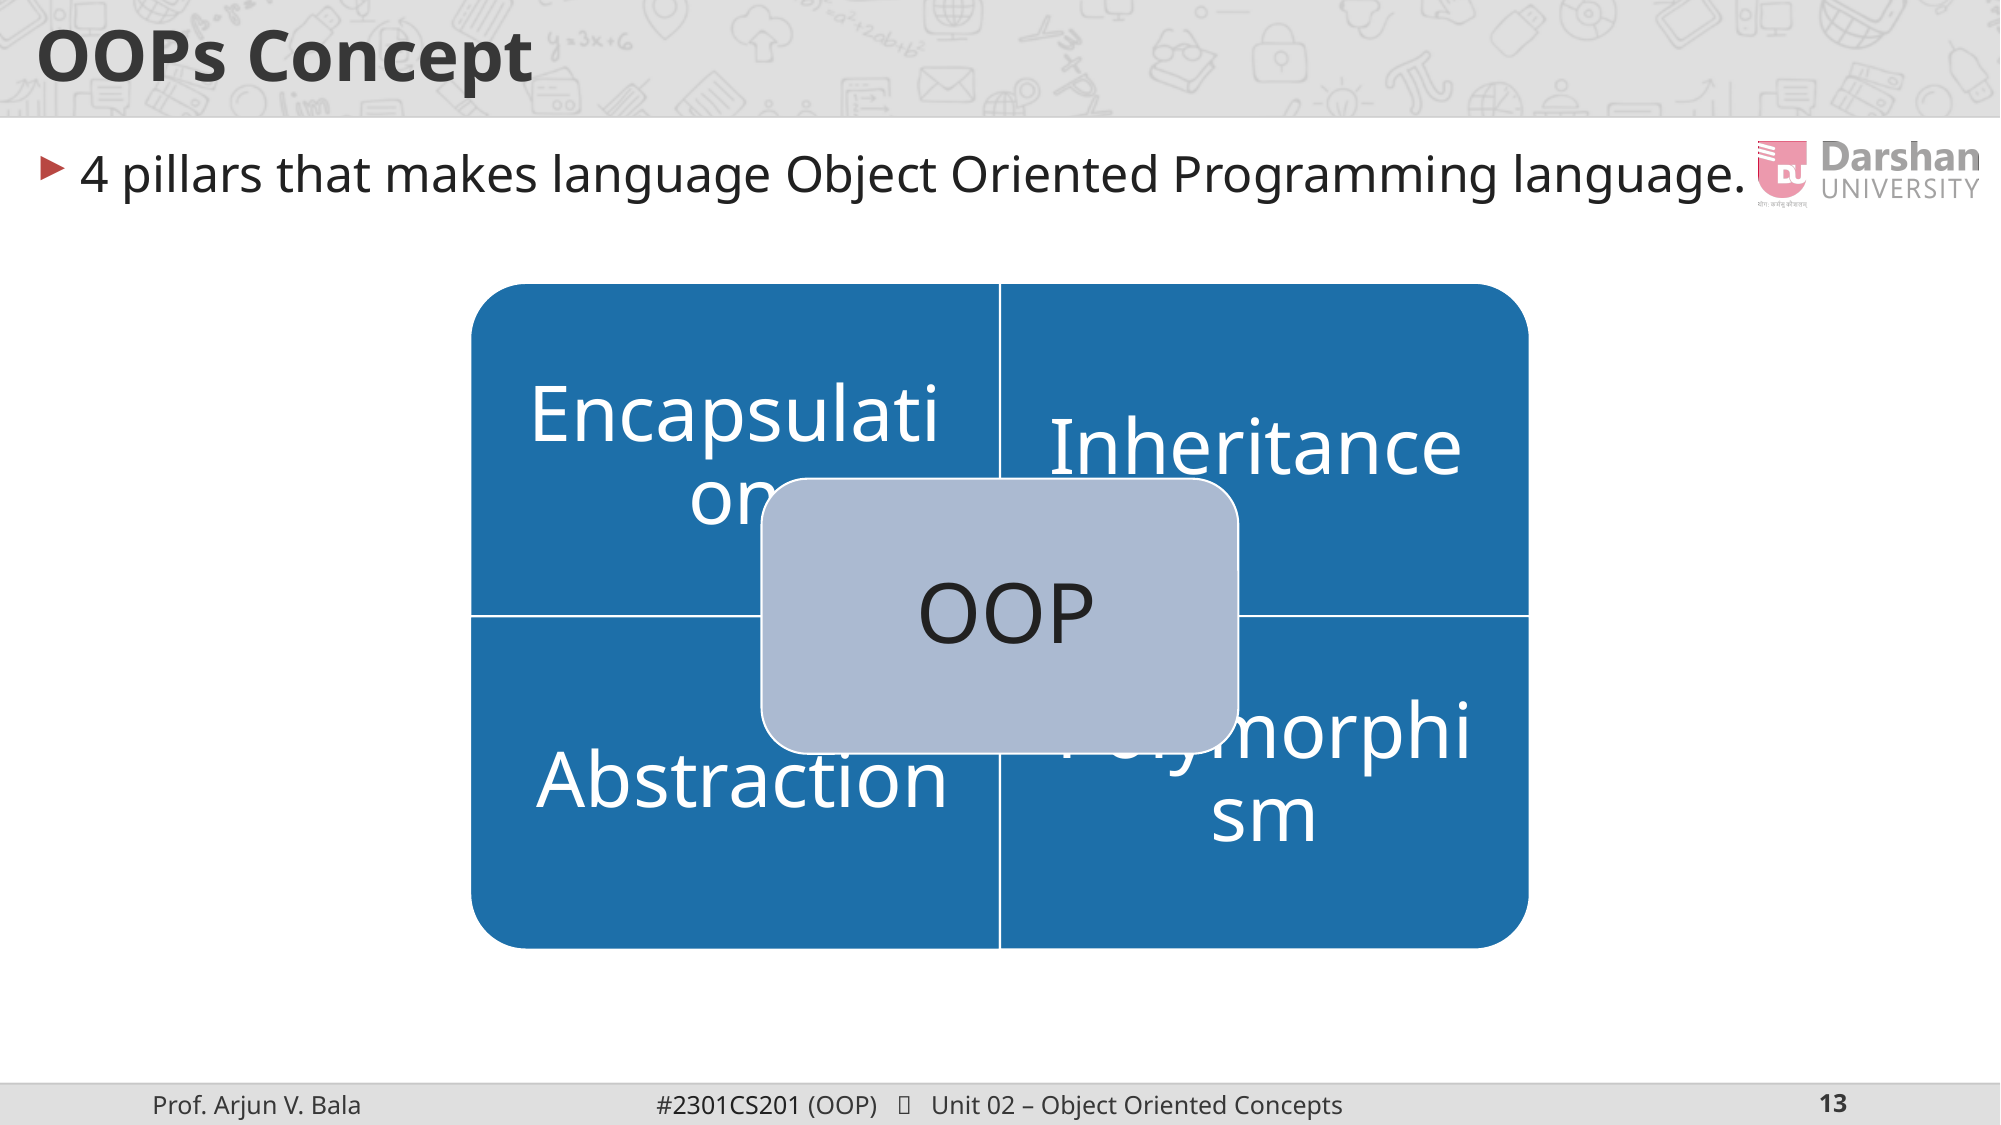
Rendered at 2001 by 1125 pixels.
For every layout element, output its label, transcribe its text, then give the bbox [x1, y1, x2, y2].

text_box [470, 282, 1530, 950]
list 4 pillars that makes language Object Oriented Programming language. [21, 141, 1979, 1059]
title OOPs Concept [0, 0, 2000, 117]
